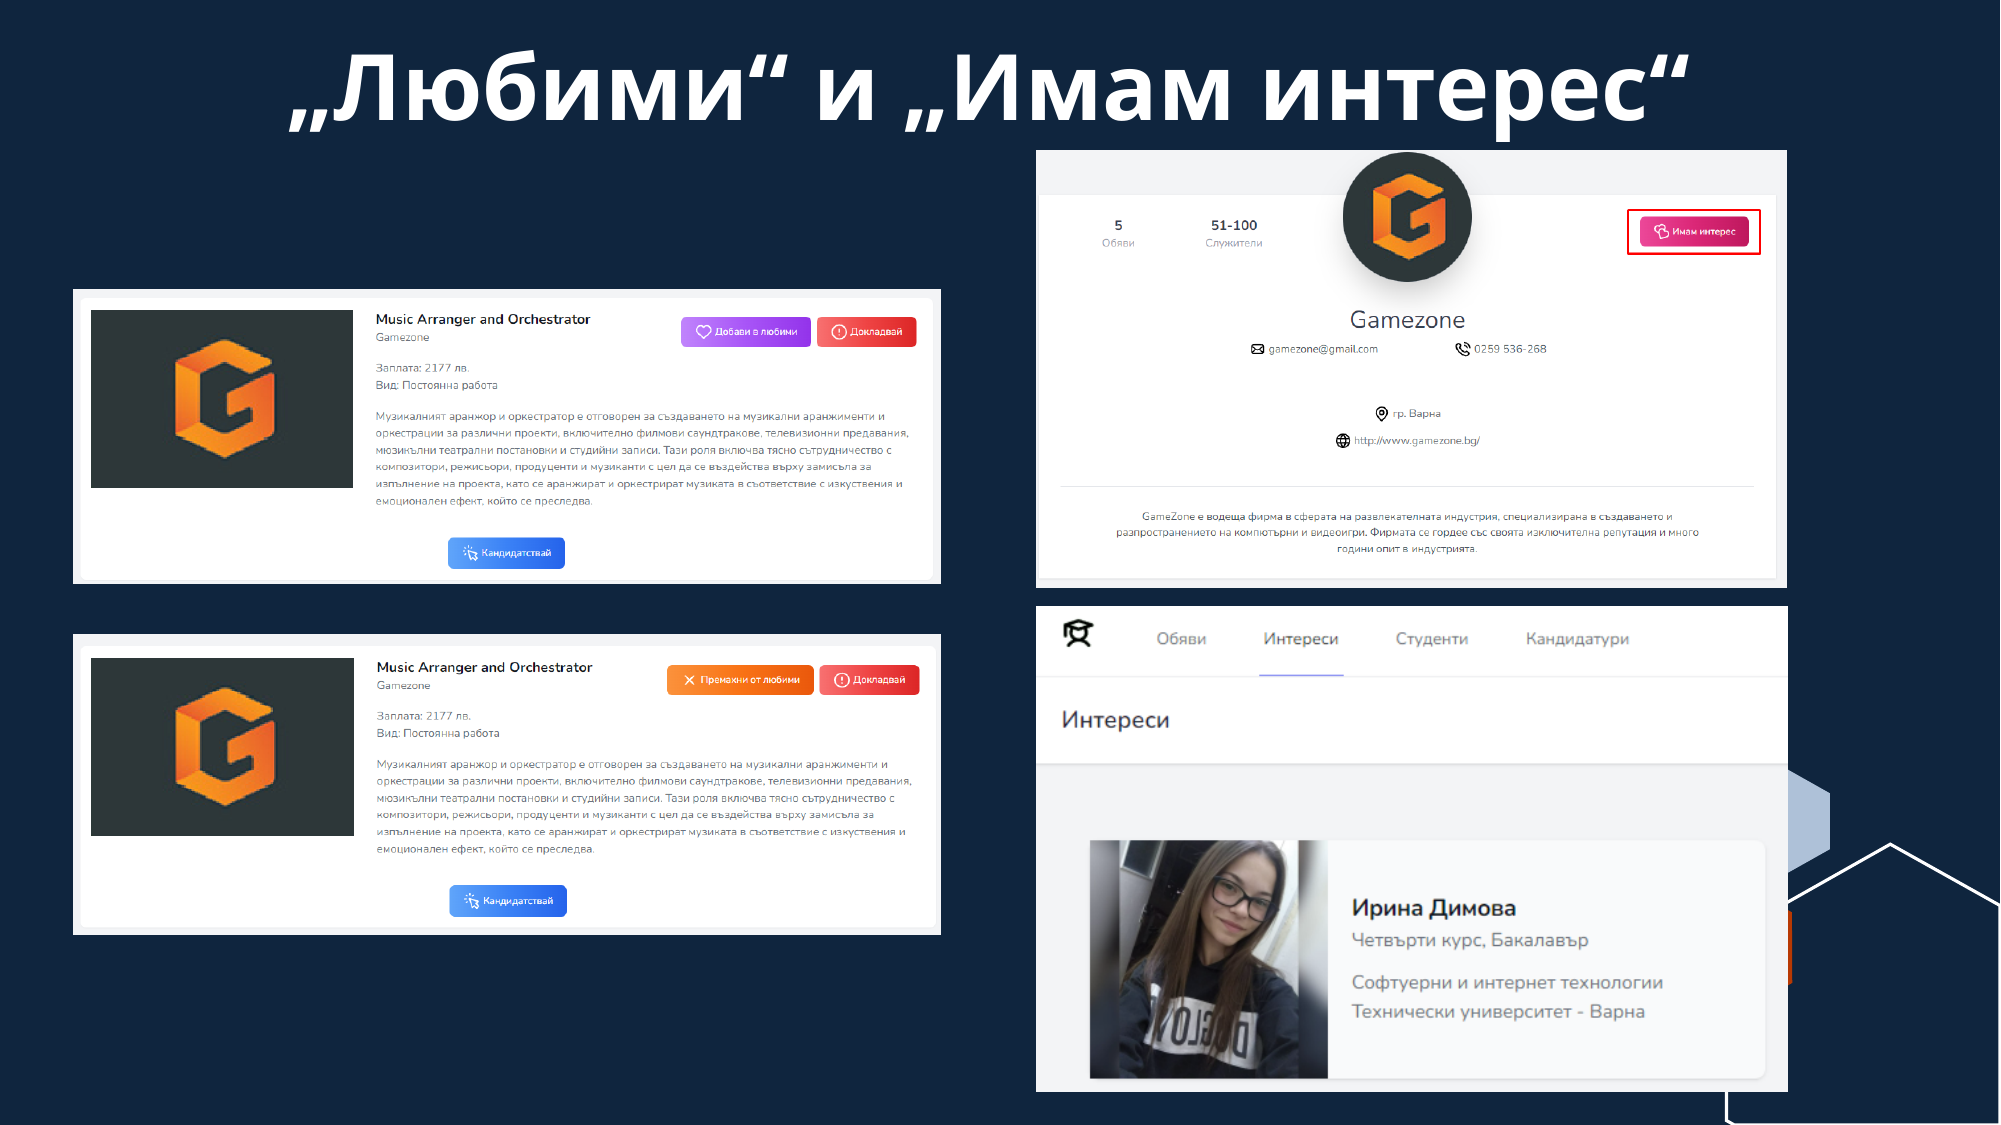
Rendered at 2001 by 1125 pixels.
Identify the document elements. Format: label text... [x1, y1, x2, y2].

picture [73, 289, 941, 584]
title „Любими“ и „Имам интерес“ [95, 33, 1883, 267]
picture [1036, 606, 1788, 1092]
picture [1036, 150, 1787, 588]
picture [73, 633, 941, 935]
